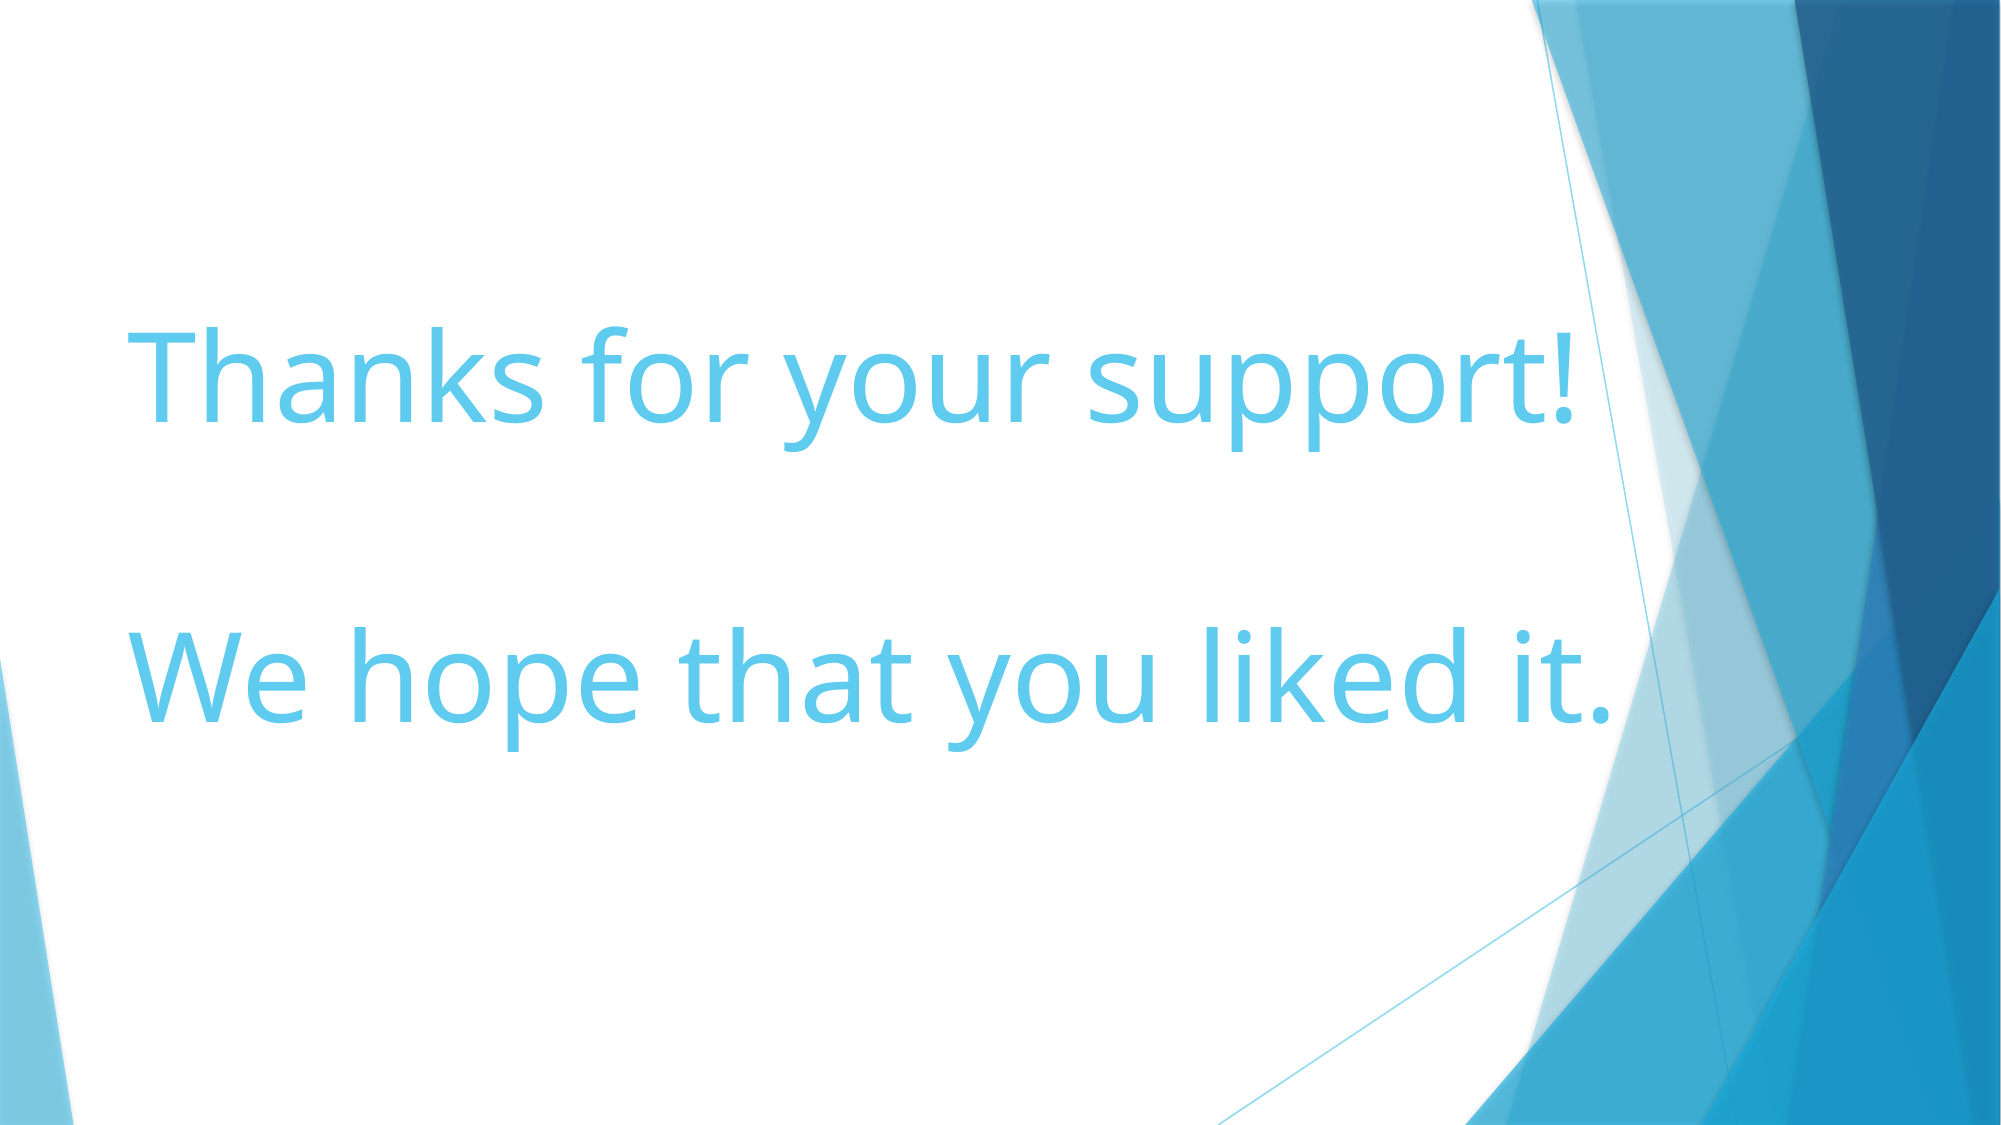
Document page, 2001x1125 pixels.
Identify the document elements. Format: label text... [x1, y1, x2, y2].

title Thanks for your support! We hope that you liked it. [112, 290, 1698, 828]
